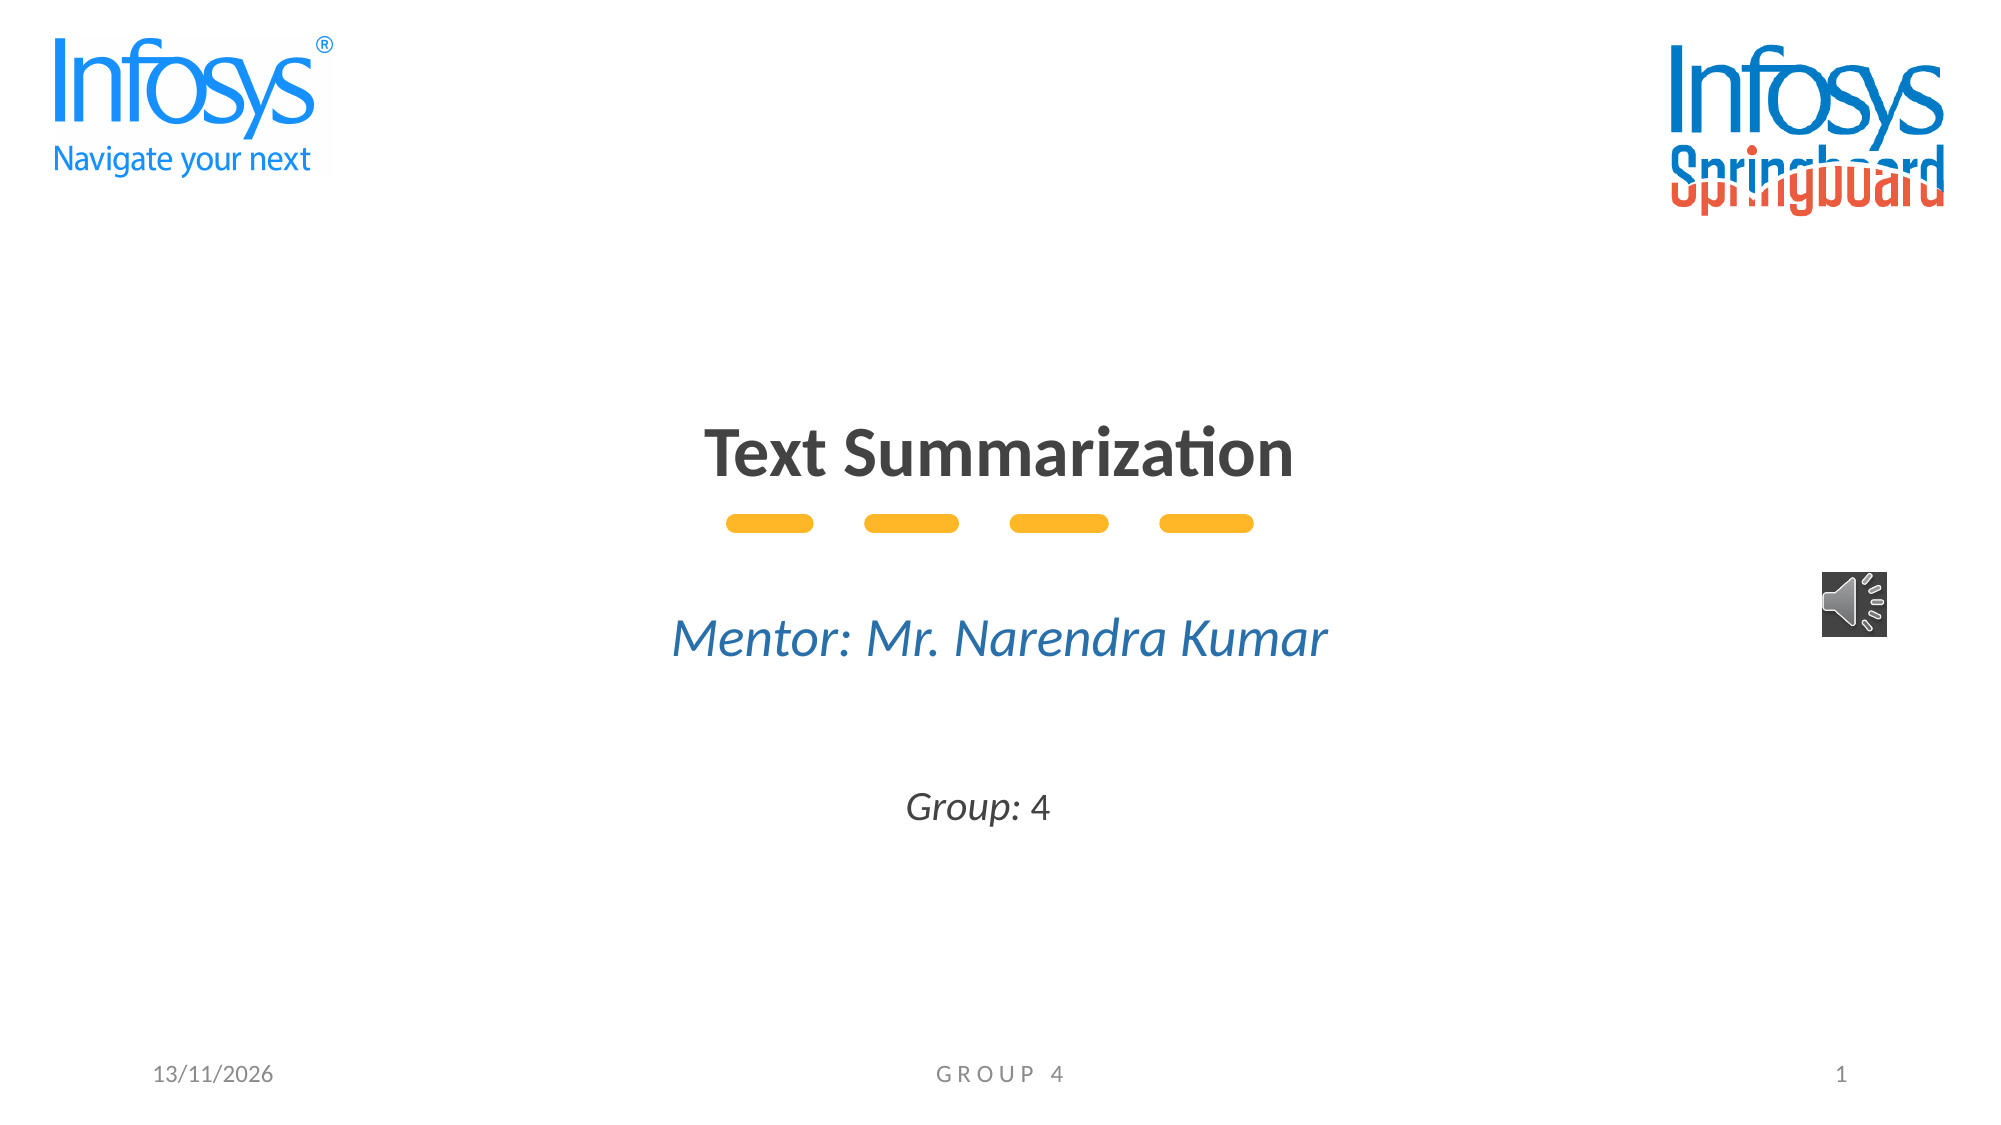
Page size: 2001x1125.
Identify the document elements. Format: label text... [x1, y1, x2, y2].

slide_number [137, 1042, 588, 1103]
picture [1821, 571, 1889, 638]
picture [55, 36, 333, 178]
picture [1637, 16, 1968, 236]
slide_number 1 [1412, 1042, 1863, 1103]
text_box Group: 4 [698, 751, 1258, 855]
footer G R O U P 4 [662, 1042, 1338, 1103]
text_box Text Summarization Mentor: Mr. Narendra Kumar [79, 384, 1921, 744]
